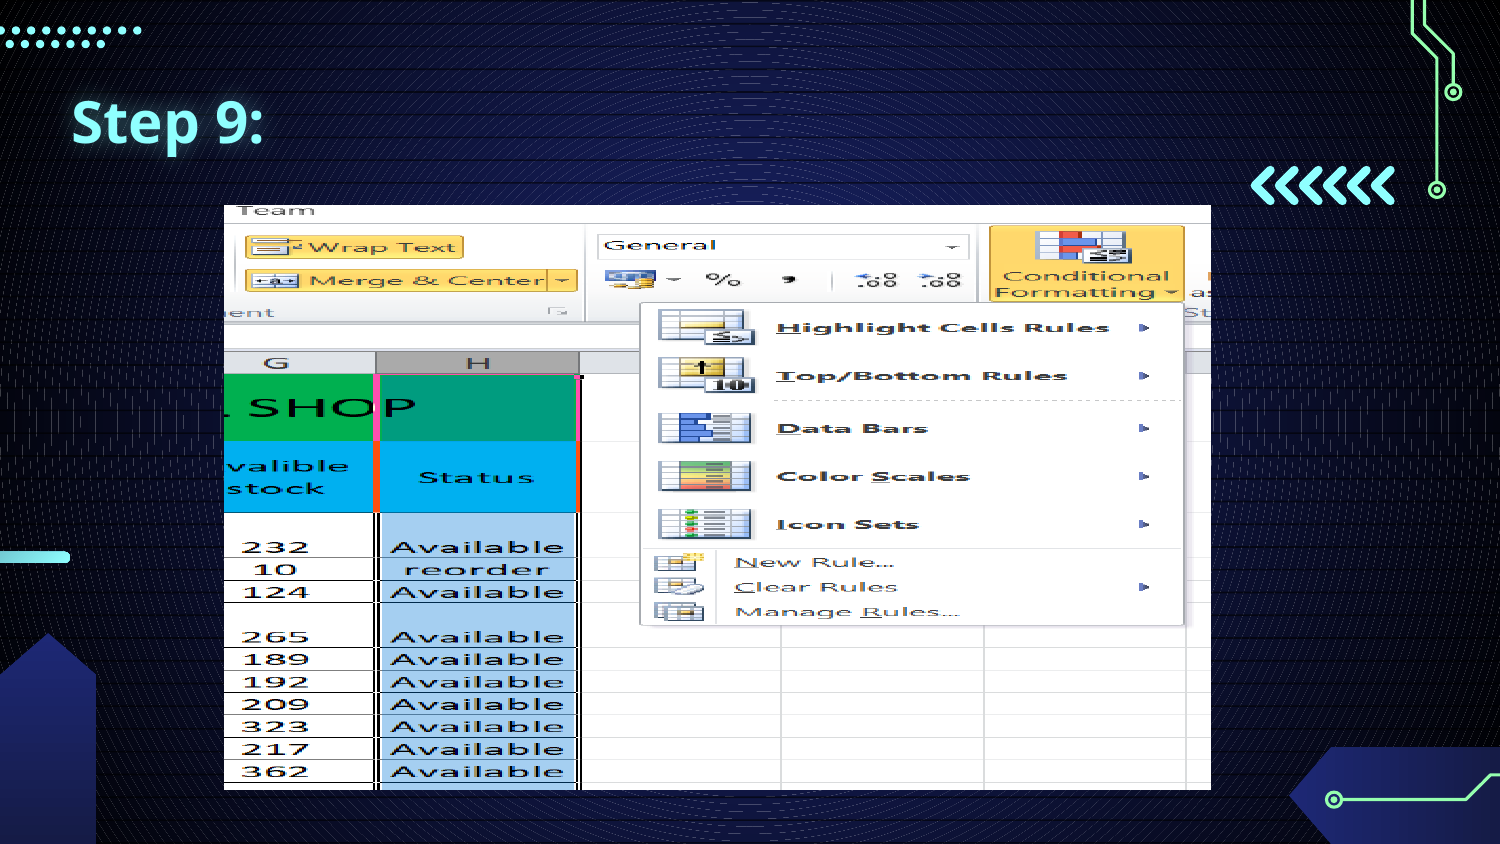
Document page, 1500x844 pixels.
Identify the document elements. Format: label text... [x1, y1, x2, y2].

picture [319, 461, 324, 471]
picture [294, 461, 298, 471]
list [116, 167, 1402, 756]
picture [229, 465, 239, 470]
picture [307, 484, 317, 493]
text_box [1249, 165, 1396, 206]
title Step 9: [56, 73, 1323, 168]
picture [224, 205, 1212, 791]
